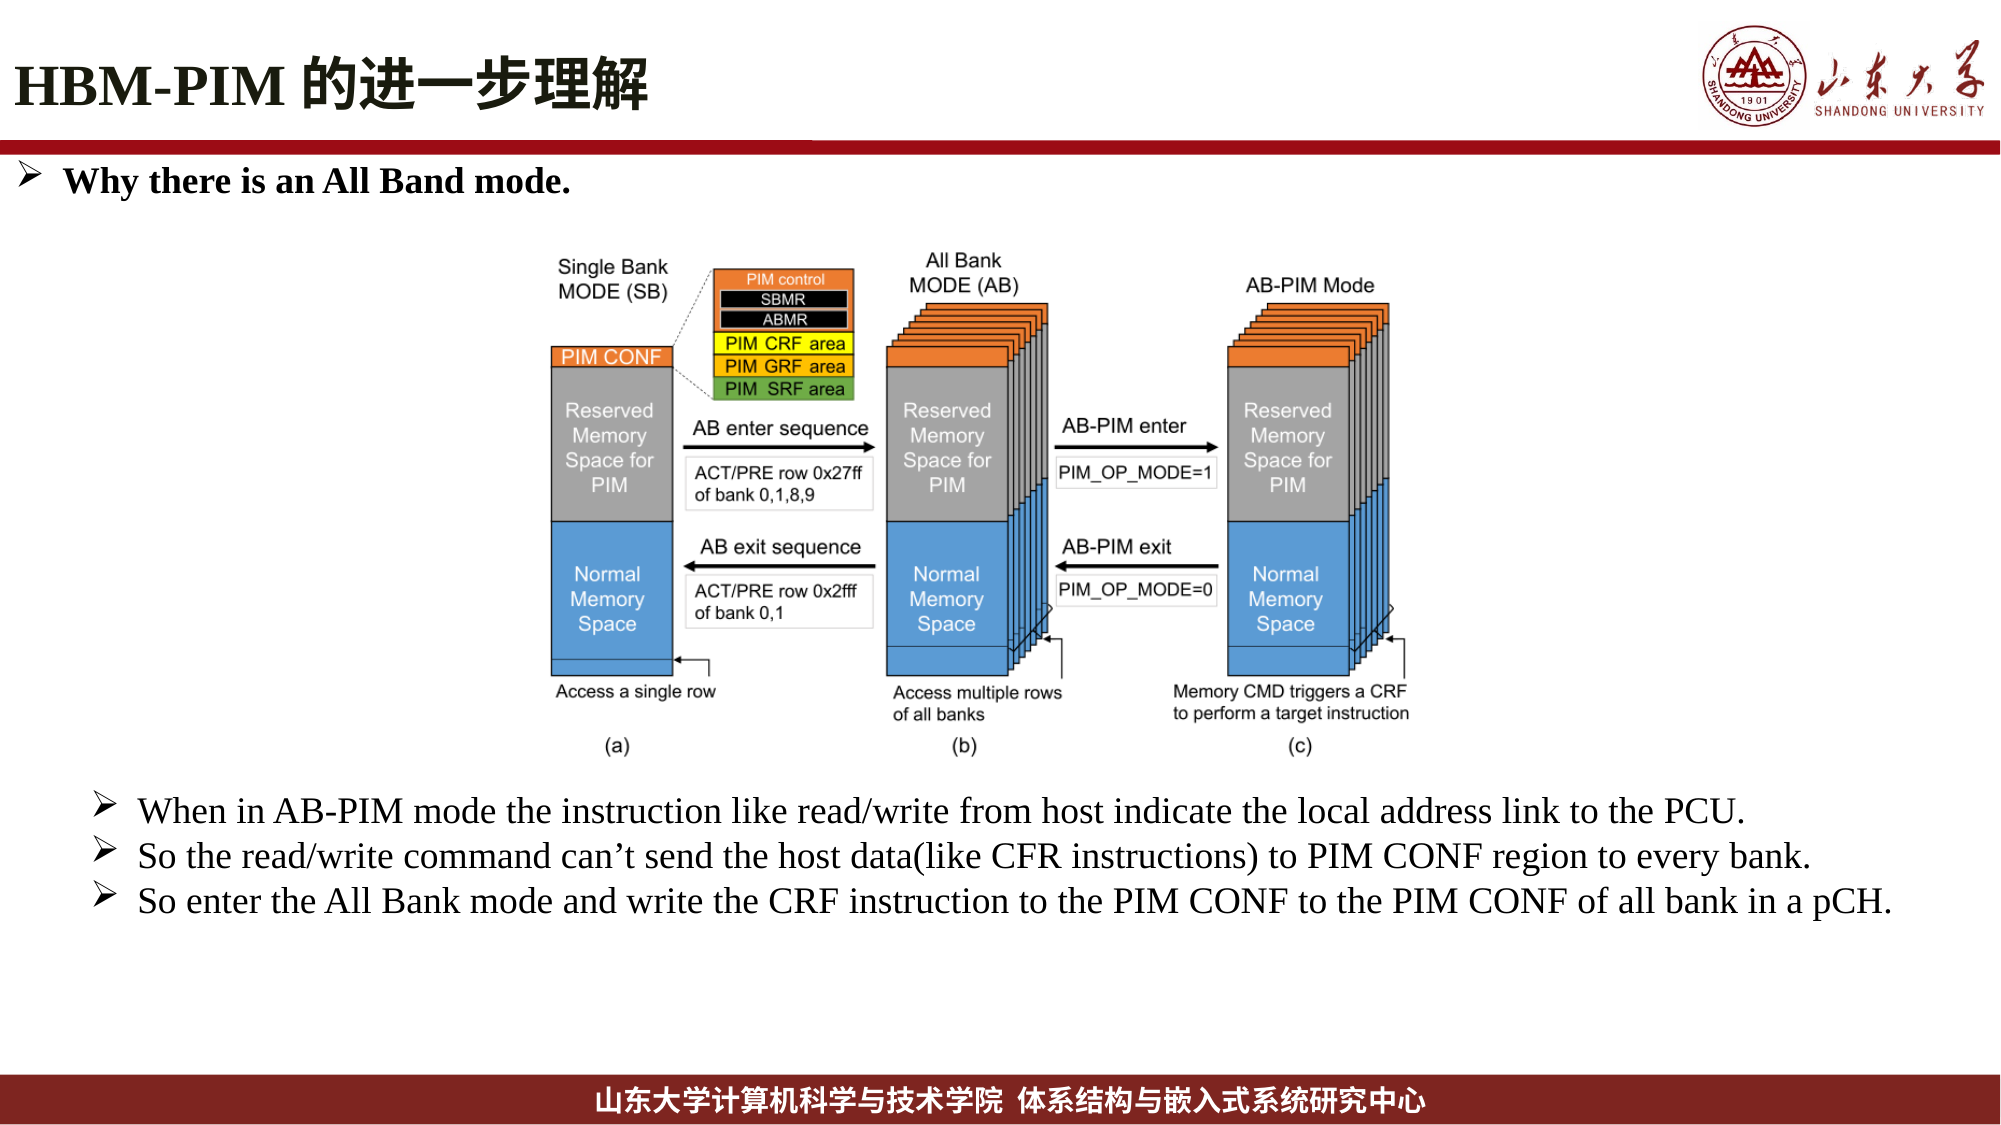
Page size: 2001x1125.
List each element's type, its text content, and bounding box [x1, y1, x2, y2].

text_box Why there is an All Band mode. When in AB-PIM mode the instruction like read/write from host indicate the local address link to the PCU. So the read/write command can’t send the host data(like CFR instructions) to PIM CONF region to every bank. So enter the All Bank mode and write the CRF instruction to the PIM CONF to the PIM CONF of all bank in a pCH. [0, 148, 1926, 929]
title HBM-PIM的进一步理解 [0, 48, 1575, 148]
picture [521, 190, 1479, 776]
picture [1698, 21, 1985, 130]
